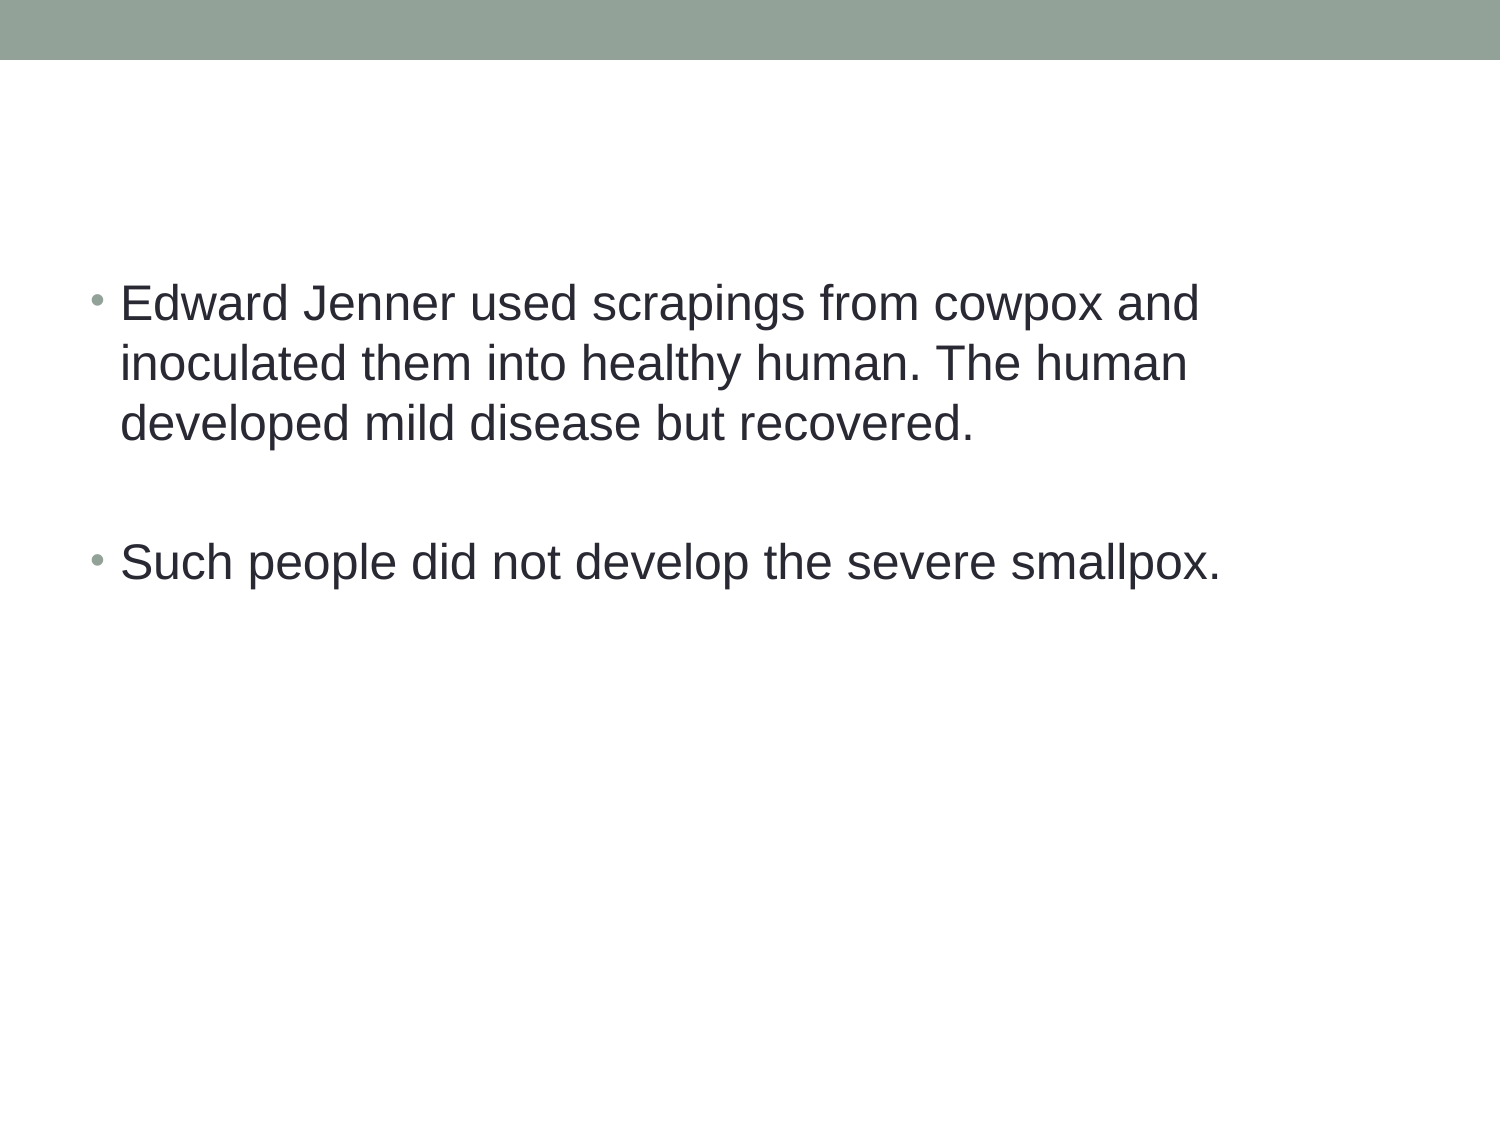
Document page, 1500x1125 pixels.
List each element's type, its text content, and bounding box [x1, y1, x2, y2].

list Edward Jenner used scrapings from cowpox and inoculated them into healthy human. The human developed mild disease but recovered. Such people did not develop the severe smallpox. [75, 262, 1425, 1063]
